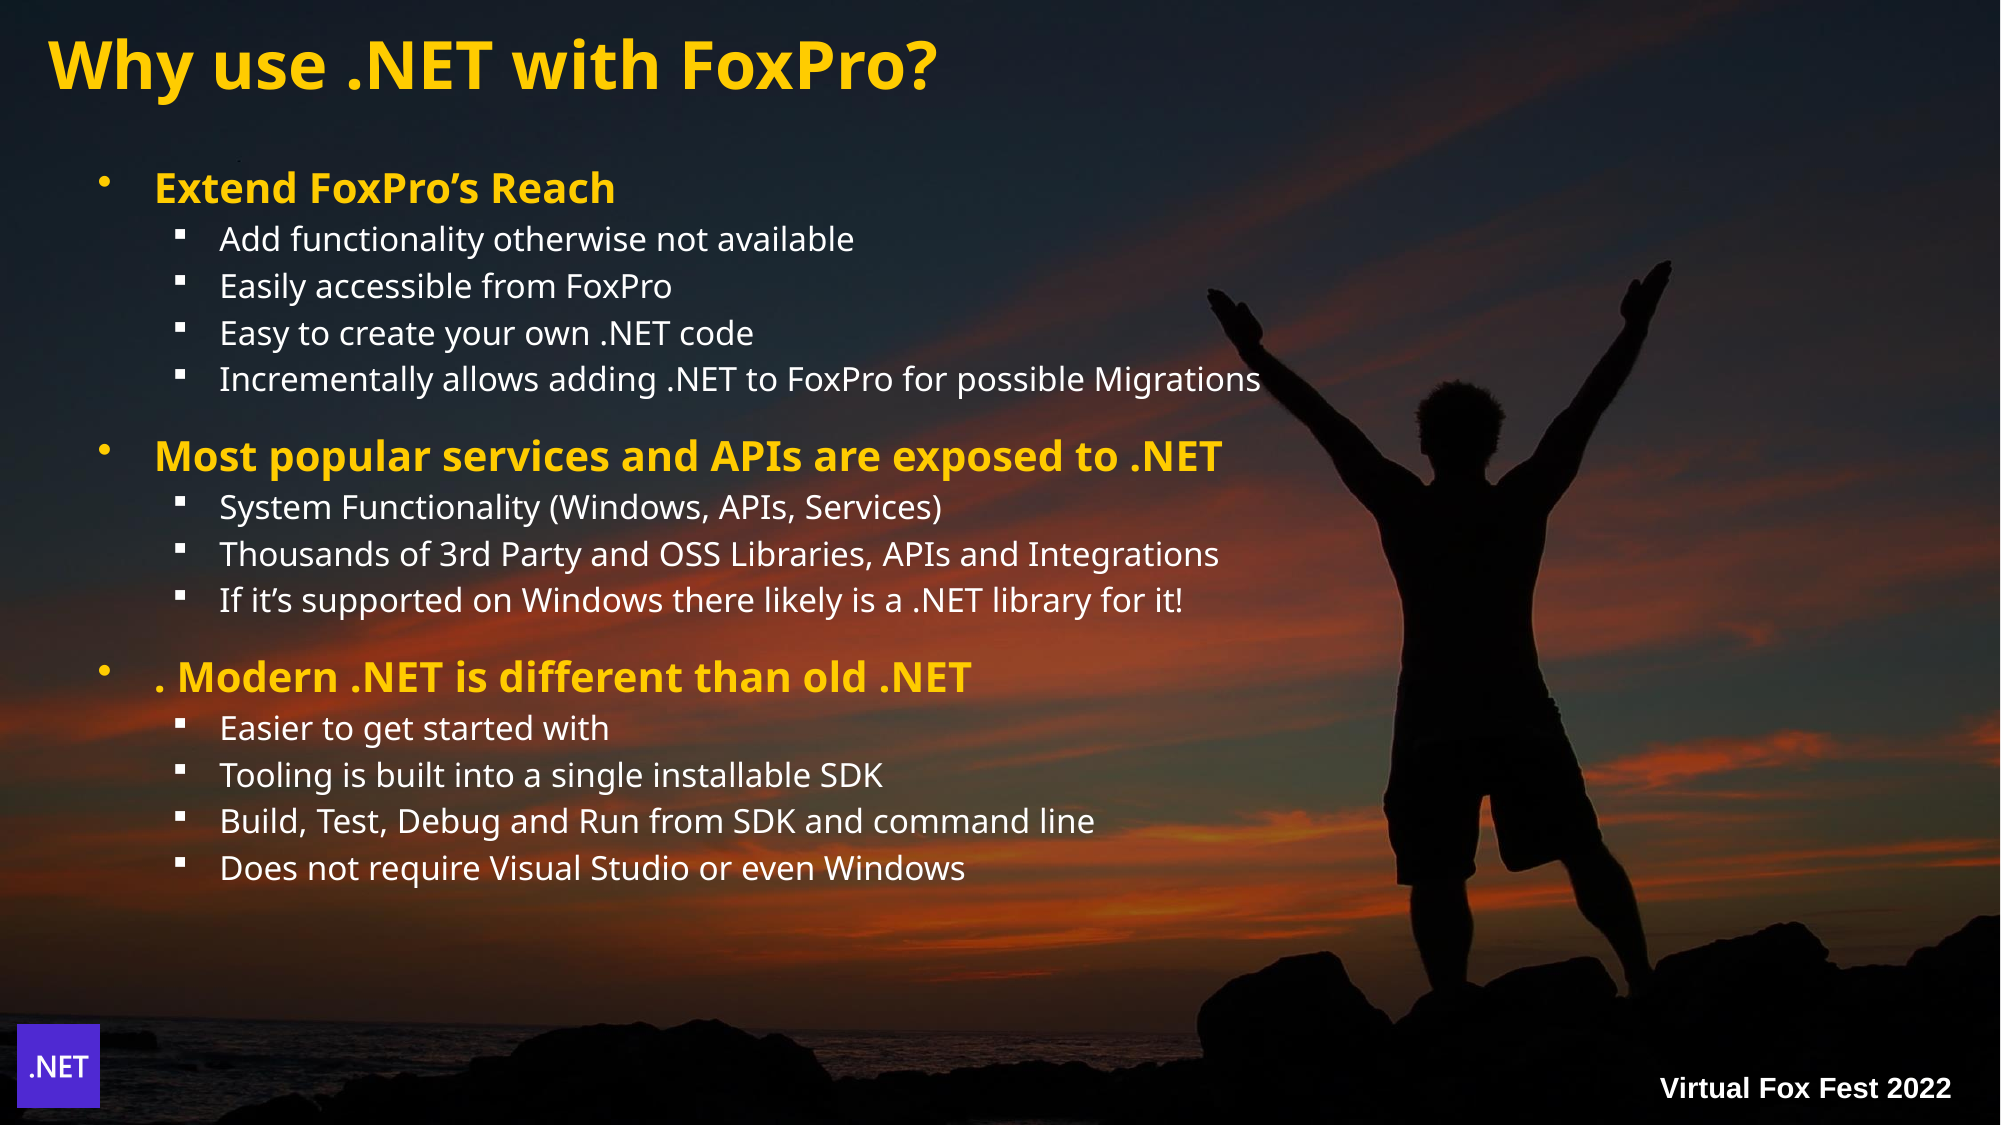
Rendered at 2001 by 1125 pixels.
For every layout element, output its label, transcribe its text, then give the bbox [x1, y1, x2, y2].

list Extend FoxPro’s Reach Add functionality otherwise not available Easily accessible from FoxPro Easy to create your own .NET code Incrementally allows adding .NET to FoxPro for possible Migrations Most popular services and APIs are exposed to .NET System Functionality (Windows, APIs, Services) Thousands of 3rd Party and OSS Libraries, APIs and Integrations If it’s supported on Windows there likely is a .NET library for it! . Modern .NET is different than old .NET Easier to get started with Tooling is built into a single installable SDK Build, Test, Debug and Run from SDK and command line Does not require Visual Studio or even Windows [75, 143, 1959, 982]
picture [0, 0, 2001, 1125]
title Why use .NET with FoxPro? [33, 24, 1734, 100]
